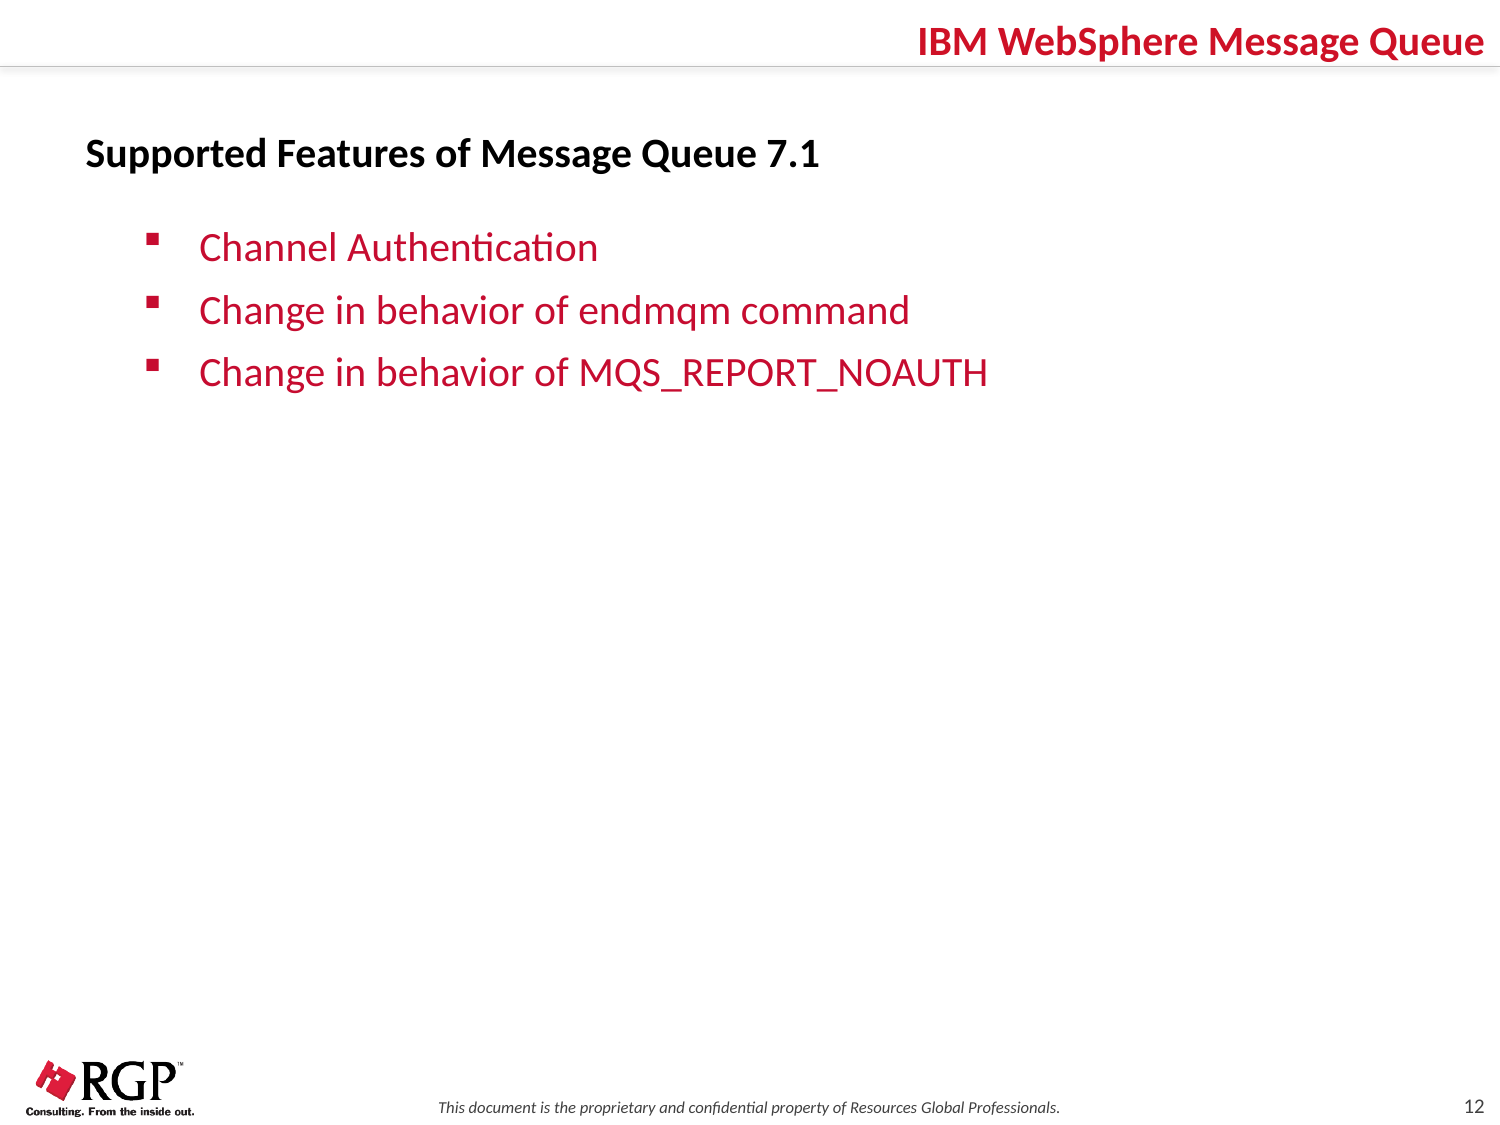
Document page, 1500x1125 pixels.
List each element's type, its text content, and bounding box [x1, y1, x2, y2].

text_box Channel Authentication Change in behavior of endmqm command Change in behavior of MQS_REPORT_NOAUTH [128, 212, 1424, 403]
picture [26, 1060, 194, 1117]
list IBM WebSphere Message Queue [601, 3, 1500, 67]
text_box Supported Features of Message Queue 7.1 [70, 118, 1424, 183]
